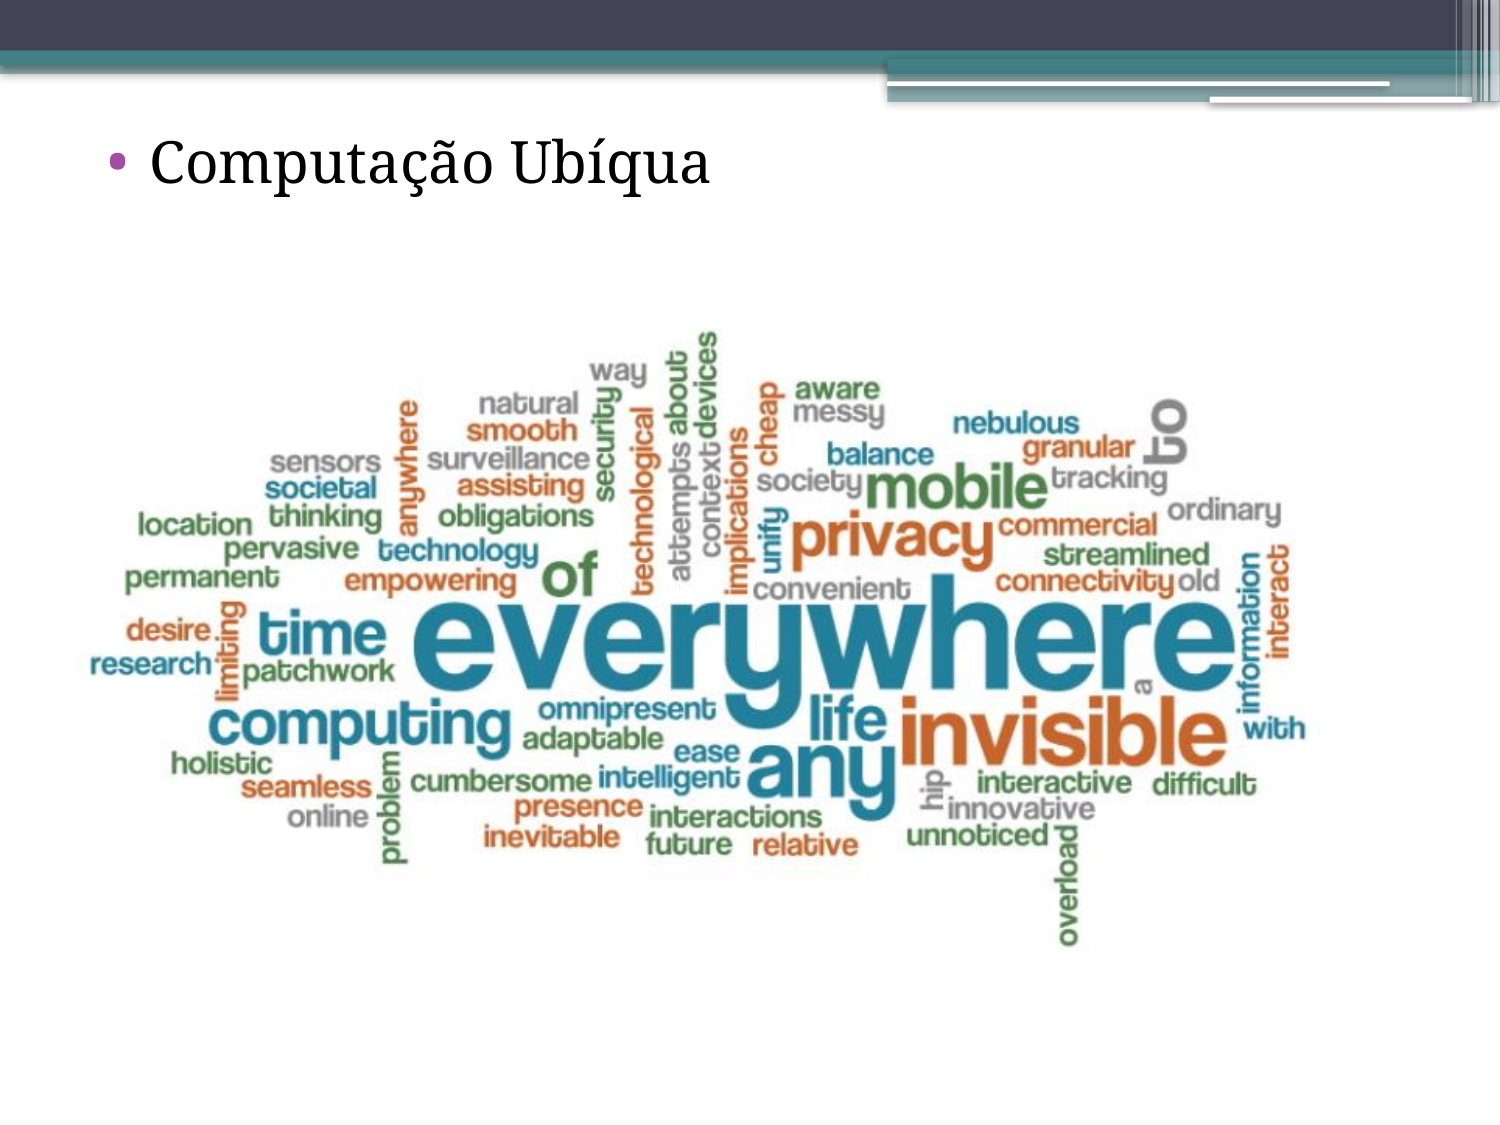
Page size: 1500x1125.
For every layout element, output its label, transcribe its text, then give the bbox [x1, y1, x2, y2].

picture [74, 304, 1320, 964]
list Computação Ubíqua [75, 117, 1425, 1079]
